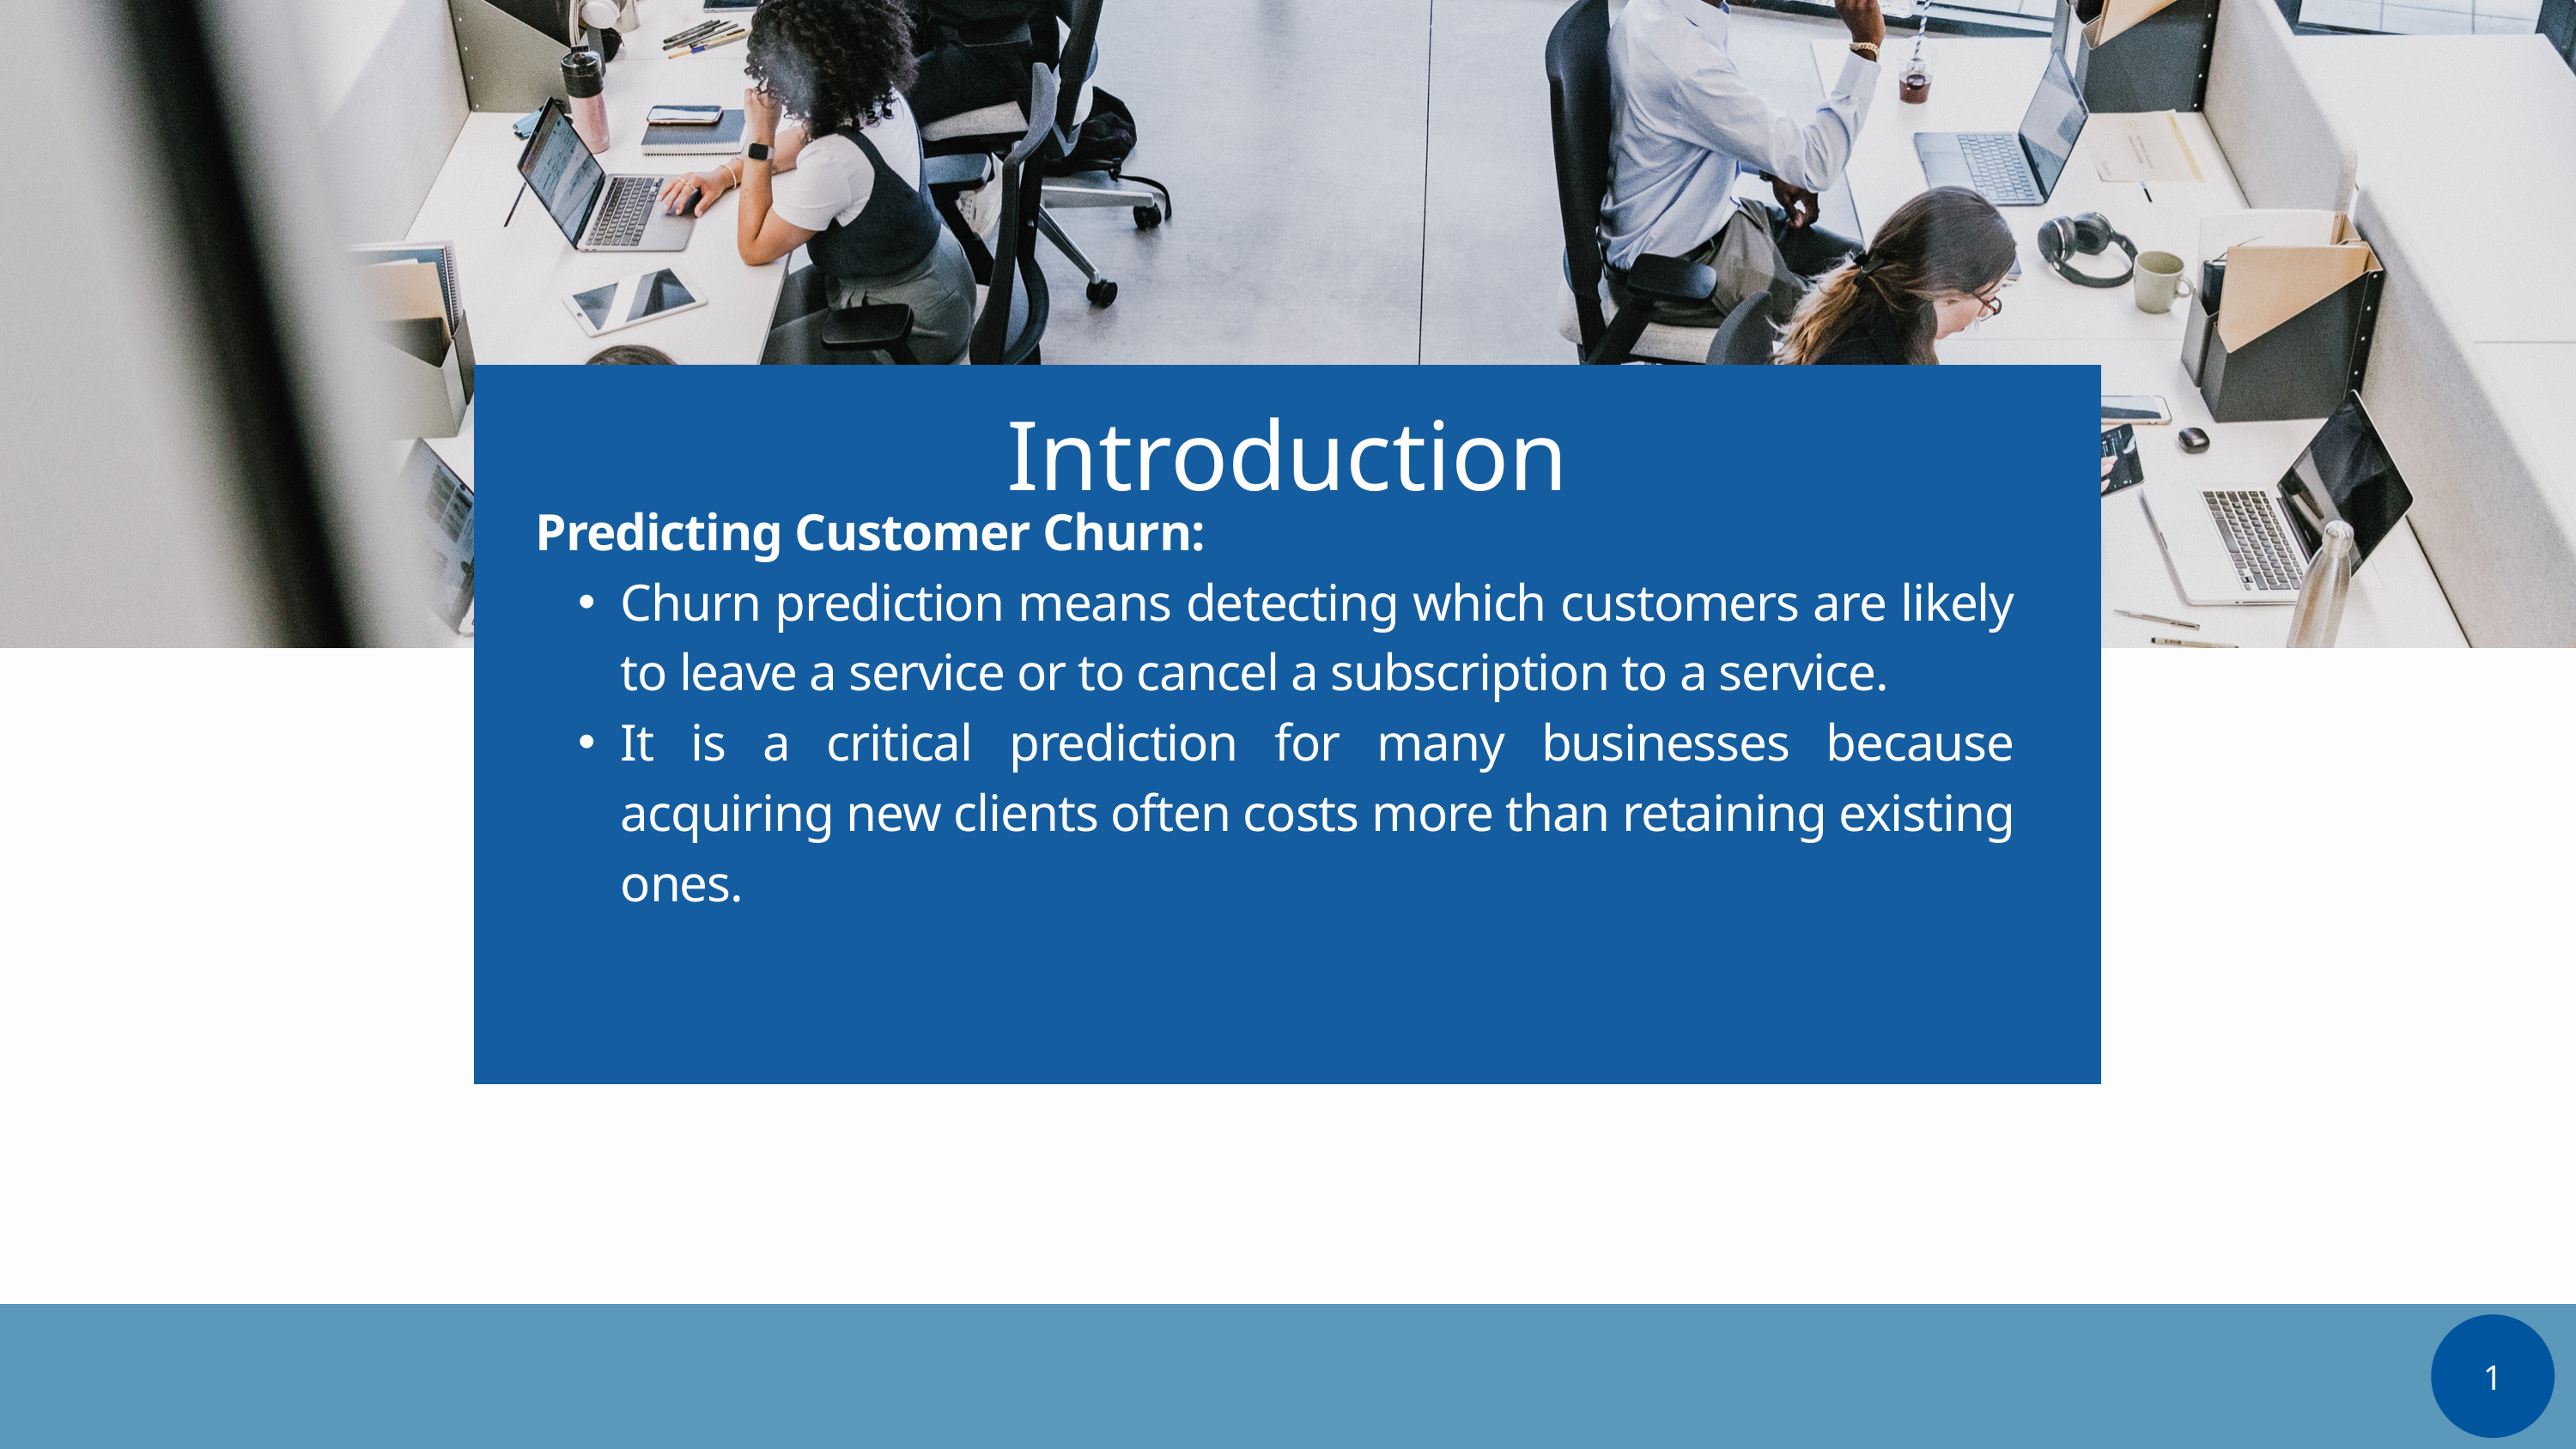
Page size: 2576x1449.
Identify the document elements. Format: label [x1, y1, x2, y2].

text_box [474, 364, 2102, 1084]
text_box [2431, 1313, 2555, 1439]
text_box [0, 1303, 2576, 1449]
text_box [0, 0, 2576, 648]
